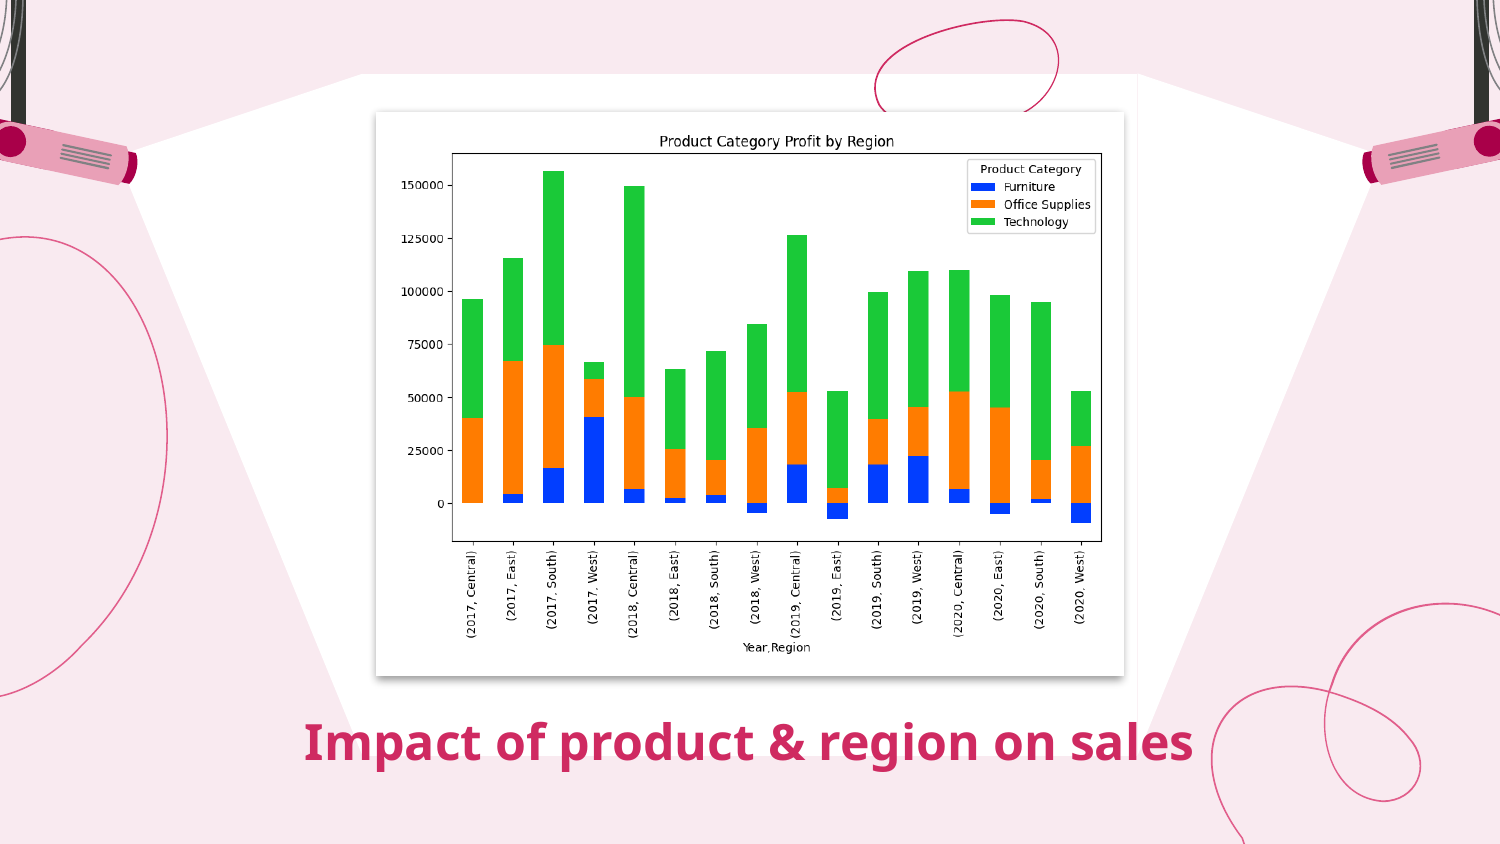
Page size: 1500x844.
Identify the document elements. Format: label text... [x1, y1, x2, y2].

title Impact of product & region on sales [210, 778, 1290, 844]
picture [390, 125, 1110, 662]
